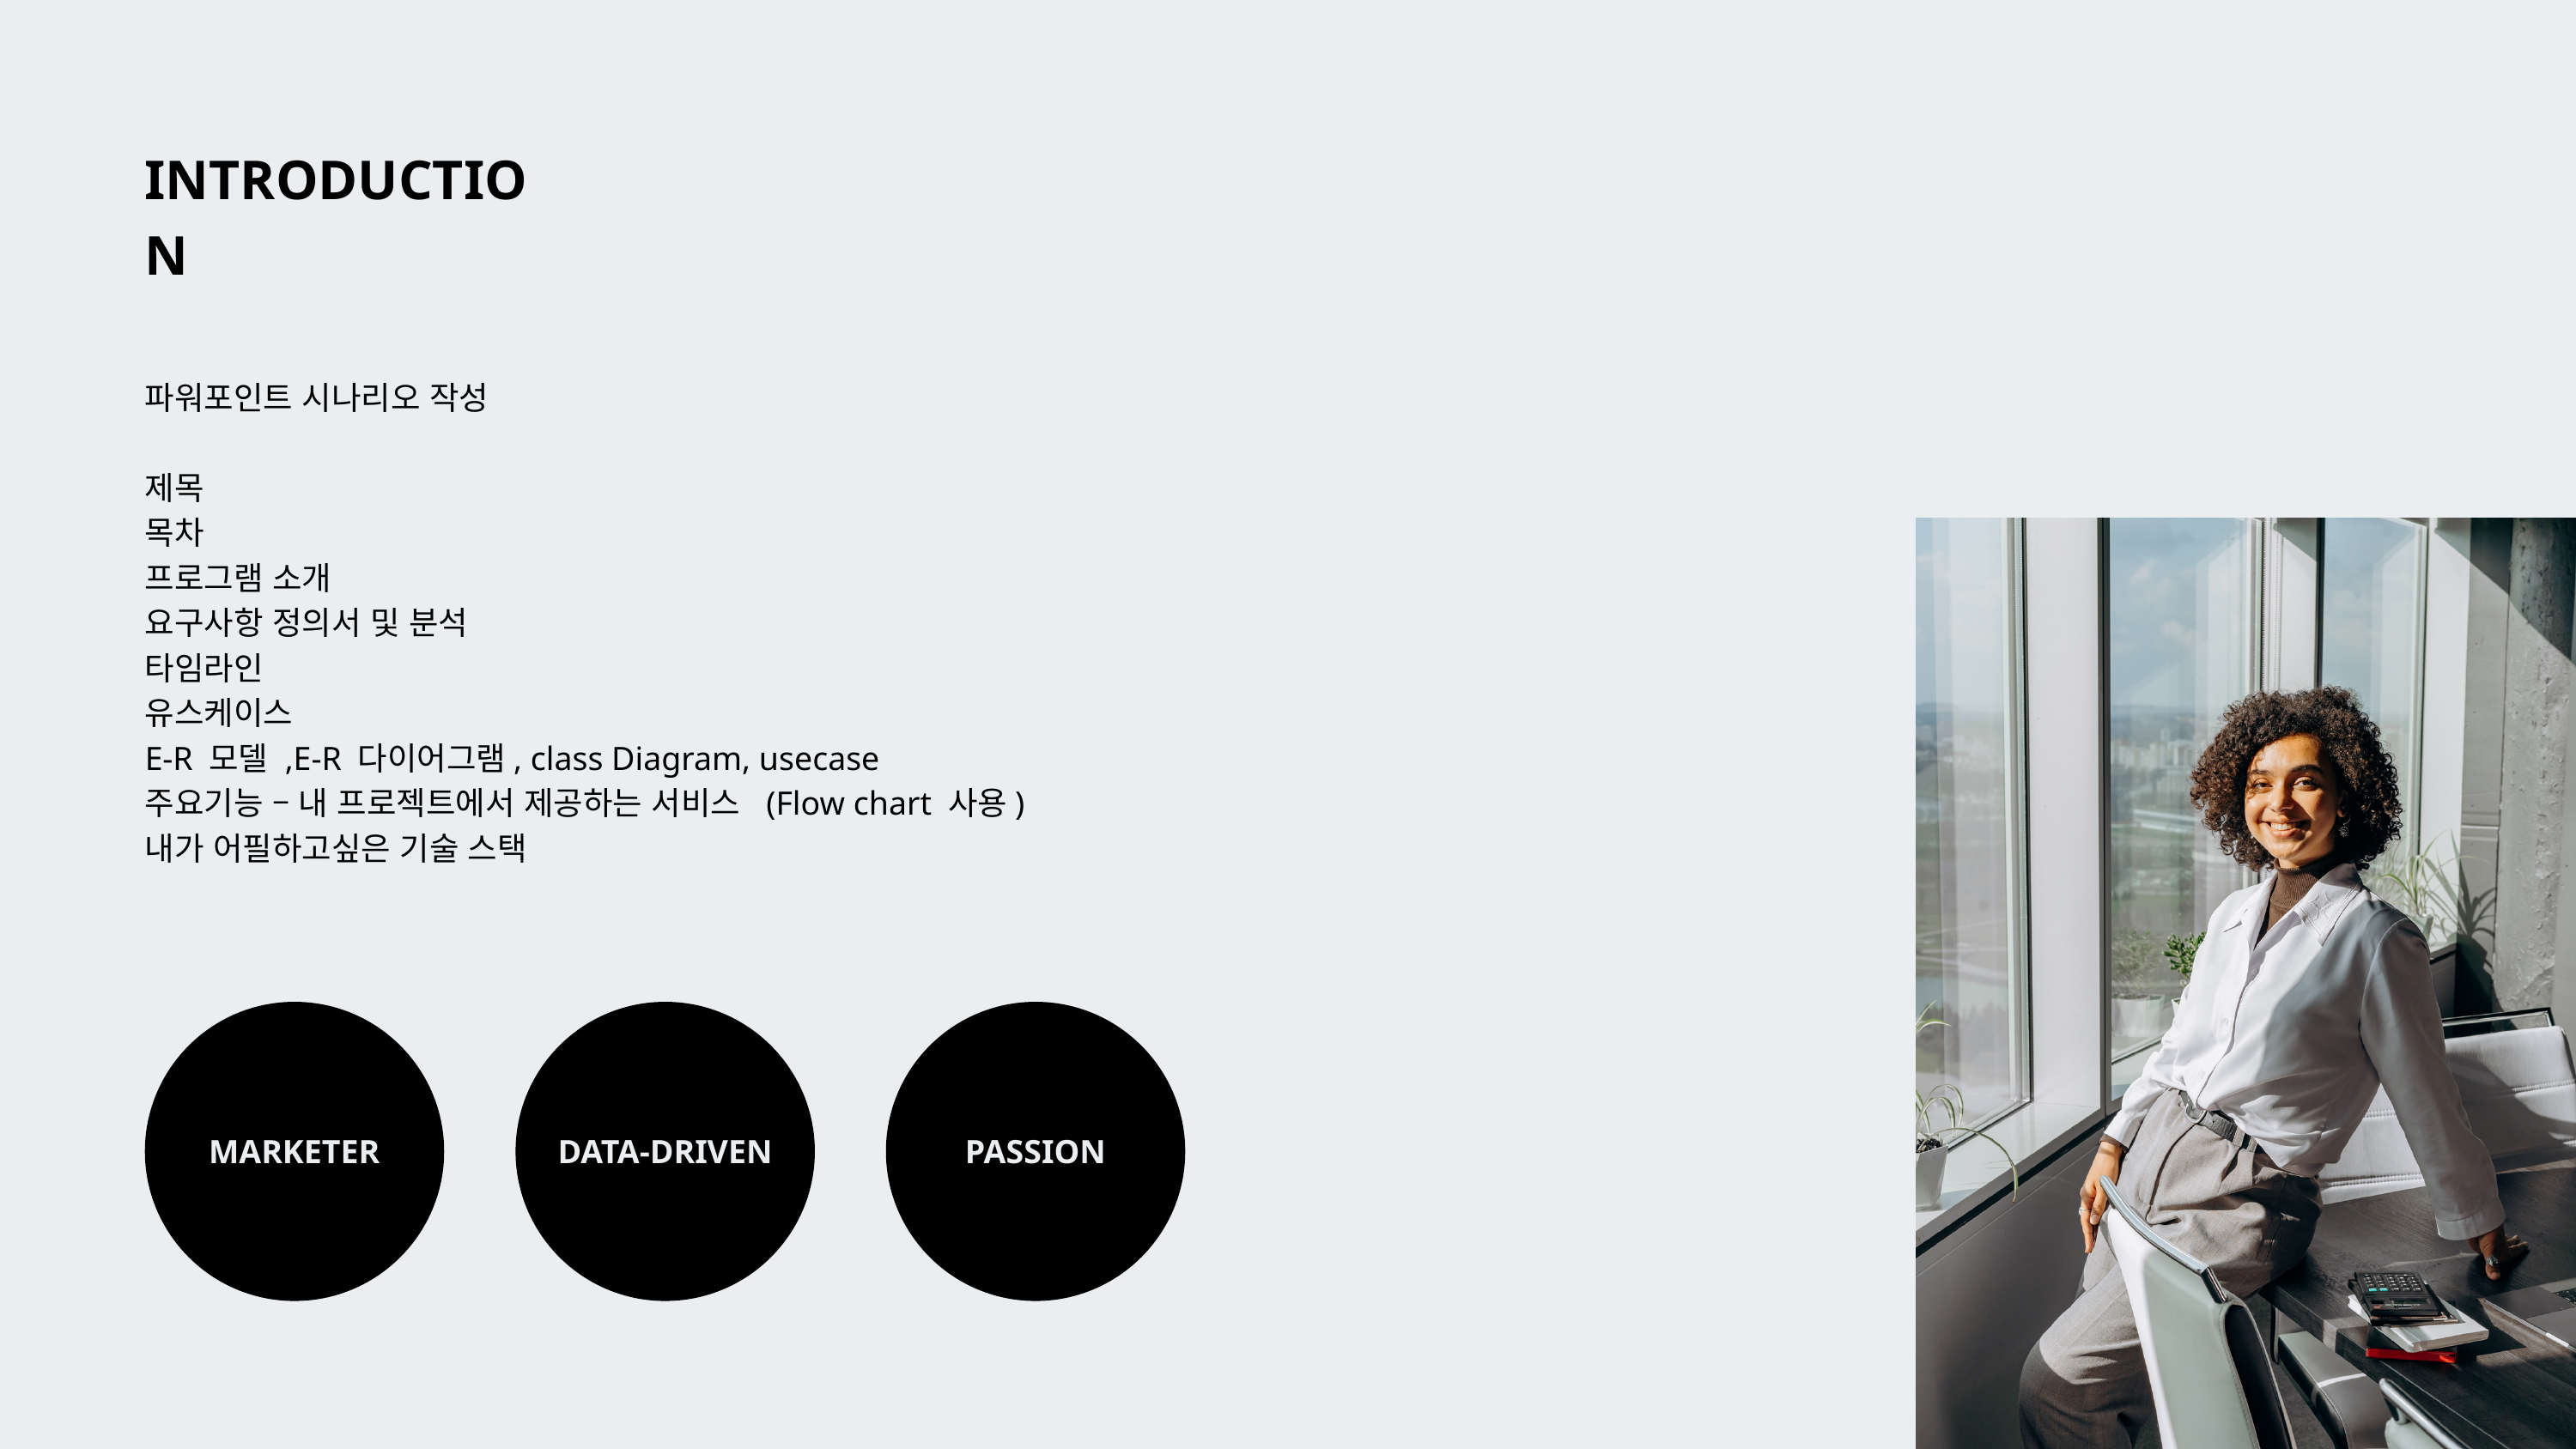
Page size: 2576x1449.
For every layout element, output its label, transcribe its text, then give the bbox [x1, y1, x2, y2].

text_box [885, 1001, 1186, 1301]
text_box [144, 1001, 445, 1301]
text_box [1915, 517, 2576, 1449]
text_box INTRODUCTION [144, 135, 563, 286]
text_box 파워포인트 시나리오 작성 제목 목차 프로그램 소개 요구사항 정의서 및 분석 타임라인 유스케이스 E-R 모델 ,E-R 다이어그램, class Diagram, usecase 주요기능 – 내 프로젝트에서 제공하는 서비스 (Flow chart 사용) 내가 어필하고싶은 기술 스택 [144, 371, 1726, 957]
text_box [515, 1001, 816, 1301]
